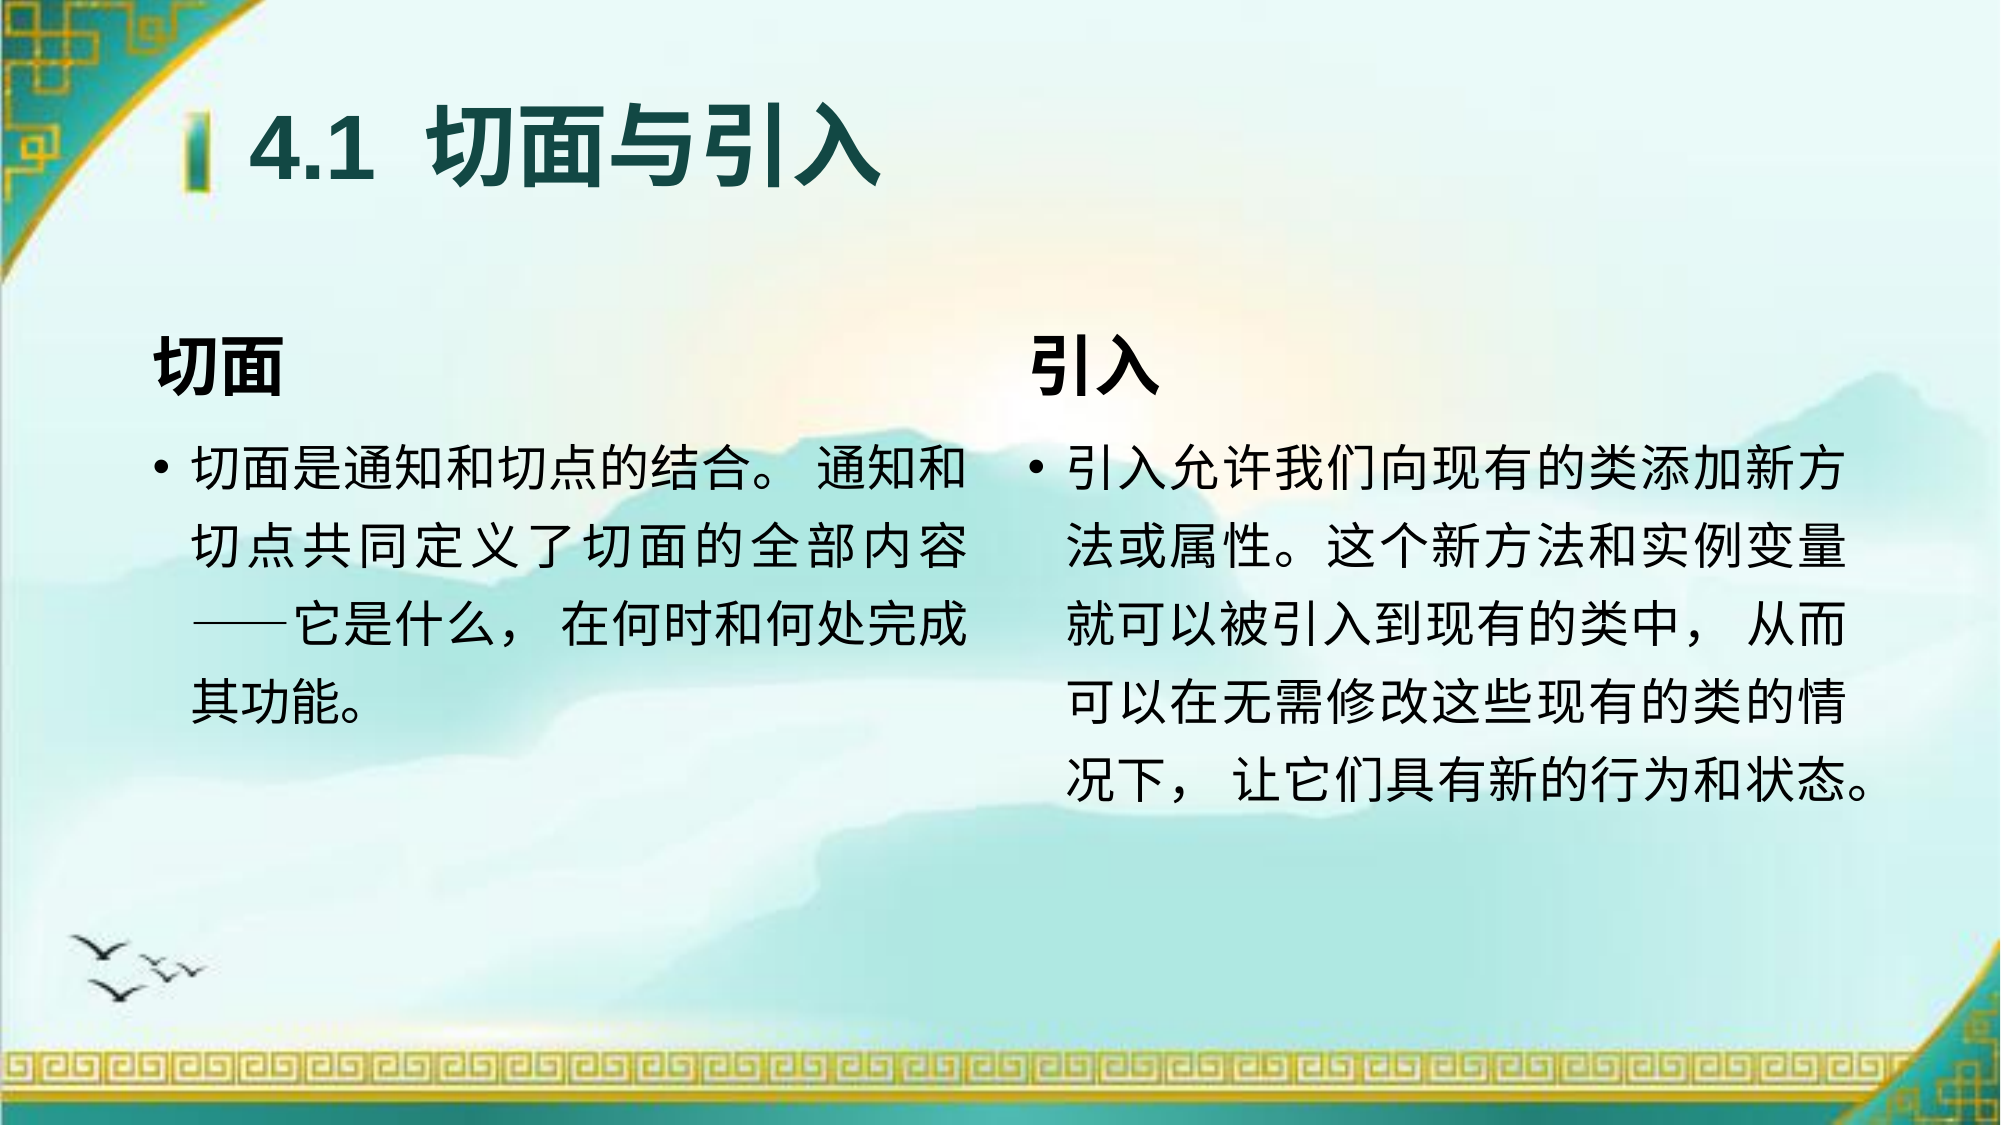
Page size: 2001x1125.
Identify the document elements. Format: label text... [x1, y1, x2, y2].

title 4.1 切面与引入 [234, 74, 1863, 227]
list 引入允许我们向现有的类添加新方法或属性。这个新方法和实例变量就可以被引入到现有的类中， 从而可以在无需修改这些现有的类的情况下， 让它们具有新的行为和状态。 [1012, 410, 1863, 1016]
list 引入 [1012, 275, 1863, 410]
list 切面 [137, 275, 984, 410]
picture [0, 0, 2001, 1125]
list 切面是通知和切点的结合。 通知和切点共同定义了切面的全部内容——它是什么， 在何时和何处完成其功能。 [137, 410, 984, 1016]
